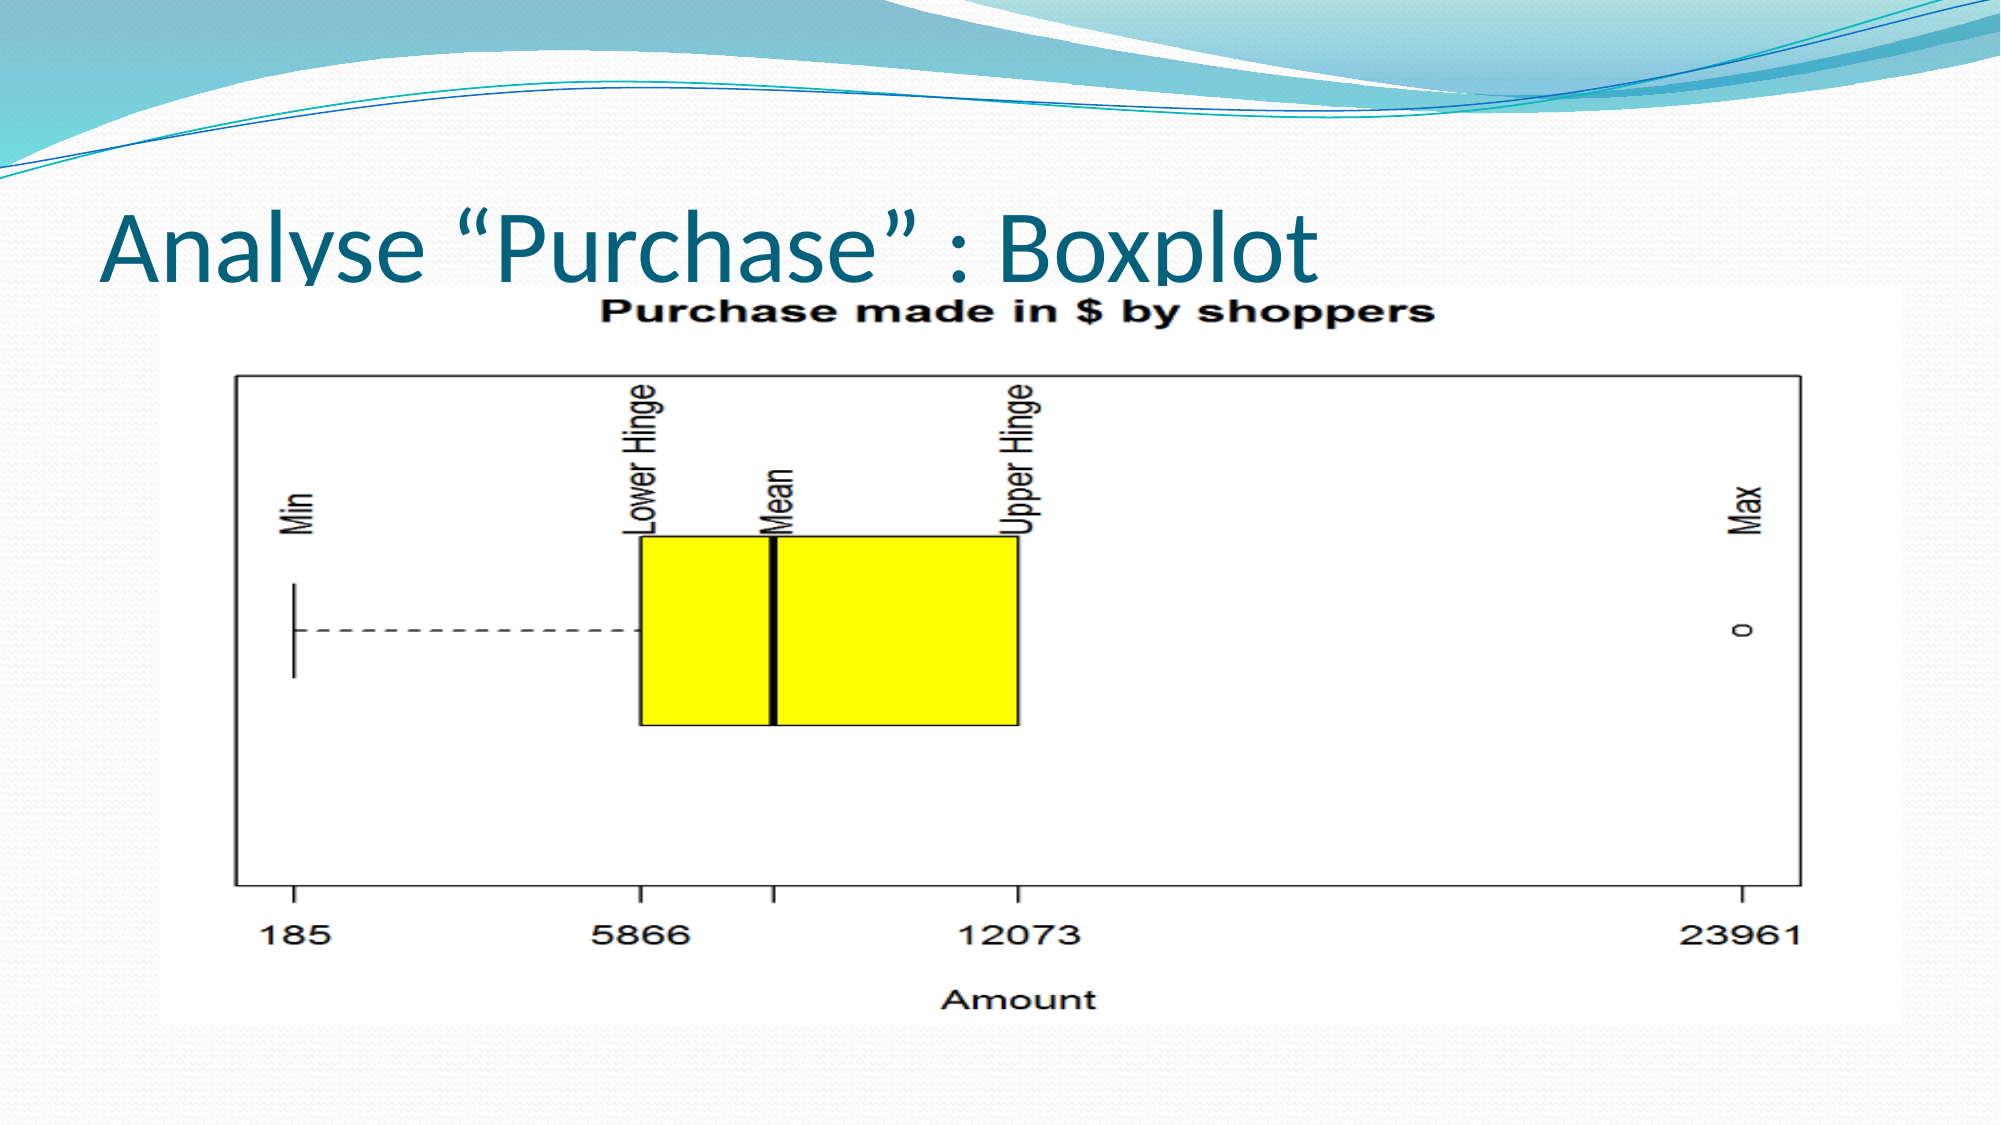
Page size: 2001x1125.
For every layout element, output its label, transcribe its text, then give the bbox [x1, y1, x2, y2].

picture [159, 286, 1902, 1026]
title Analyse “Purchase” : Boxplot [99, 115, 1900, 303]
